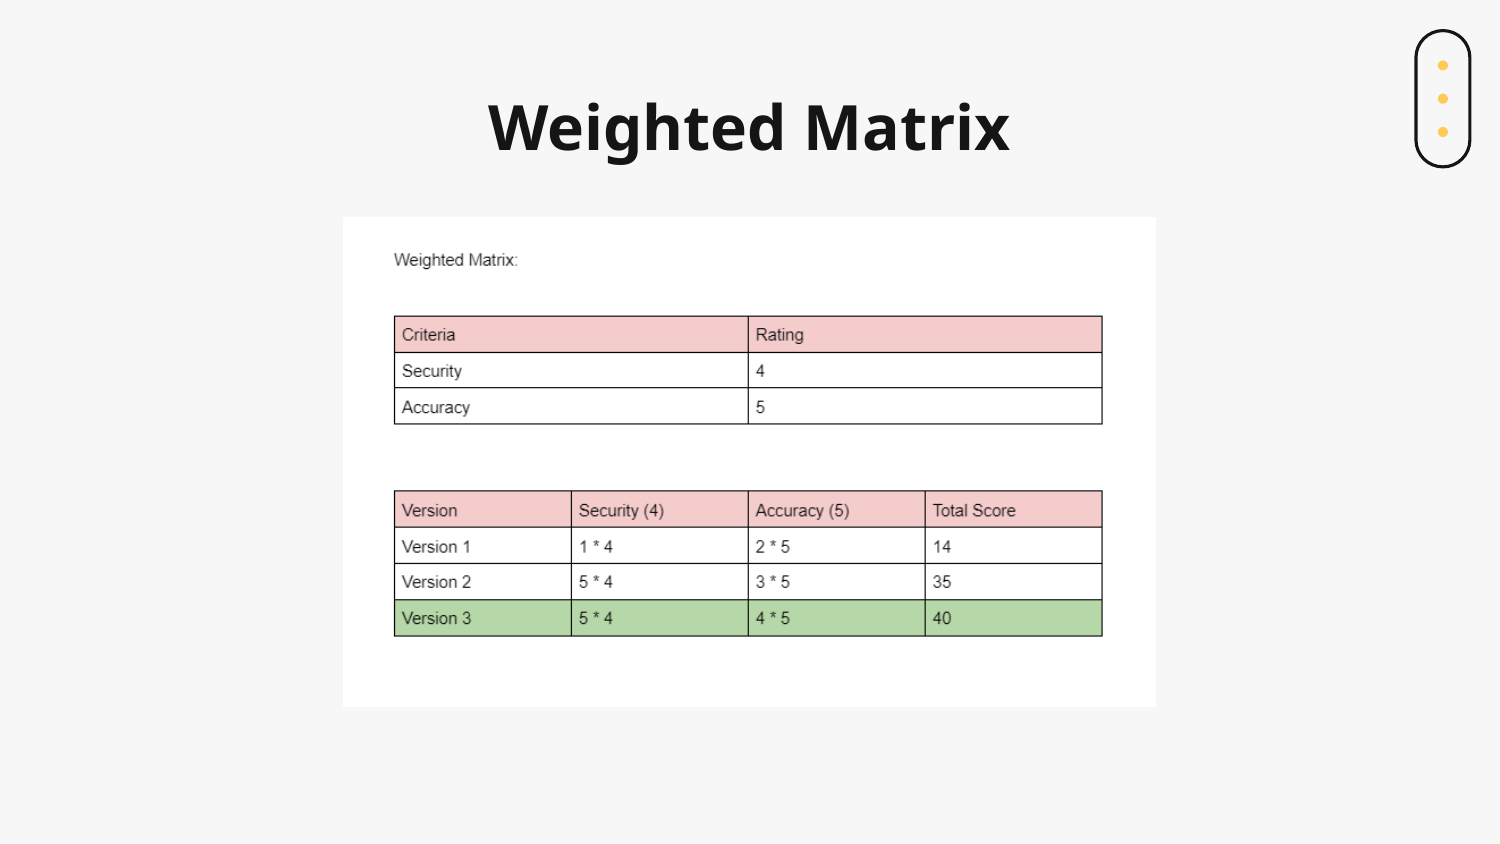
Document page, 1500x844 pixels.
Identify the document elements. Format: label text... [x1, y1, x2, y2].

picture [343, 216, 1157, 707]
title Weighted Matrix [118, 72, 1382, 167]
